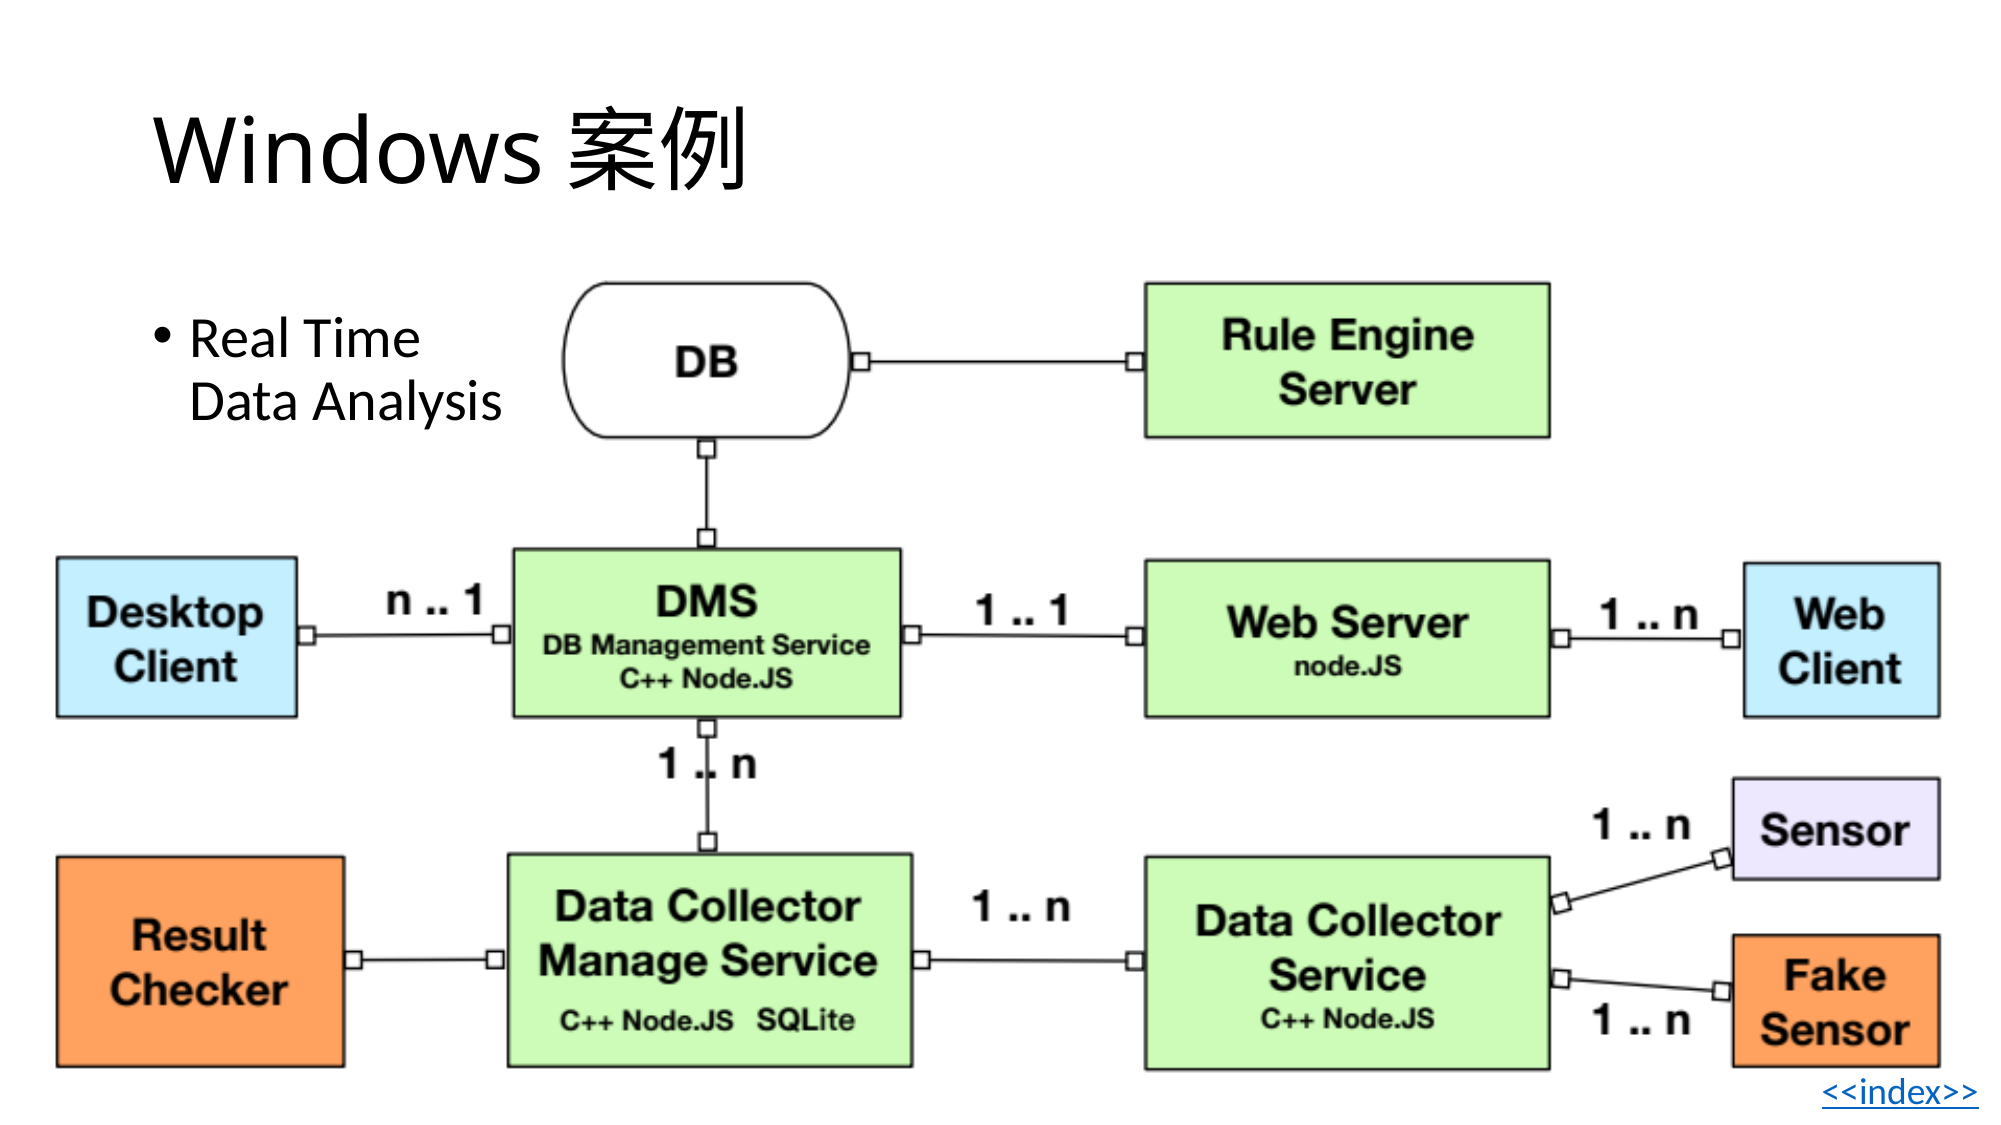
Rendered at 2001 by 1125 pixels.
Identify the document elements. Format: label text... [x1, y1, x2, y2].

title Windows案例 [137, 59, 1863, 249]
picture [48, 277, 1942, 1073]
text_box <<index>> [1782, 1059, 1994, 1120]
